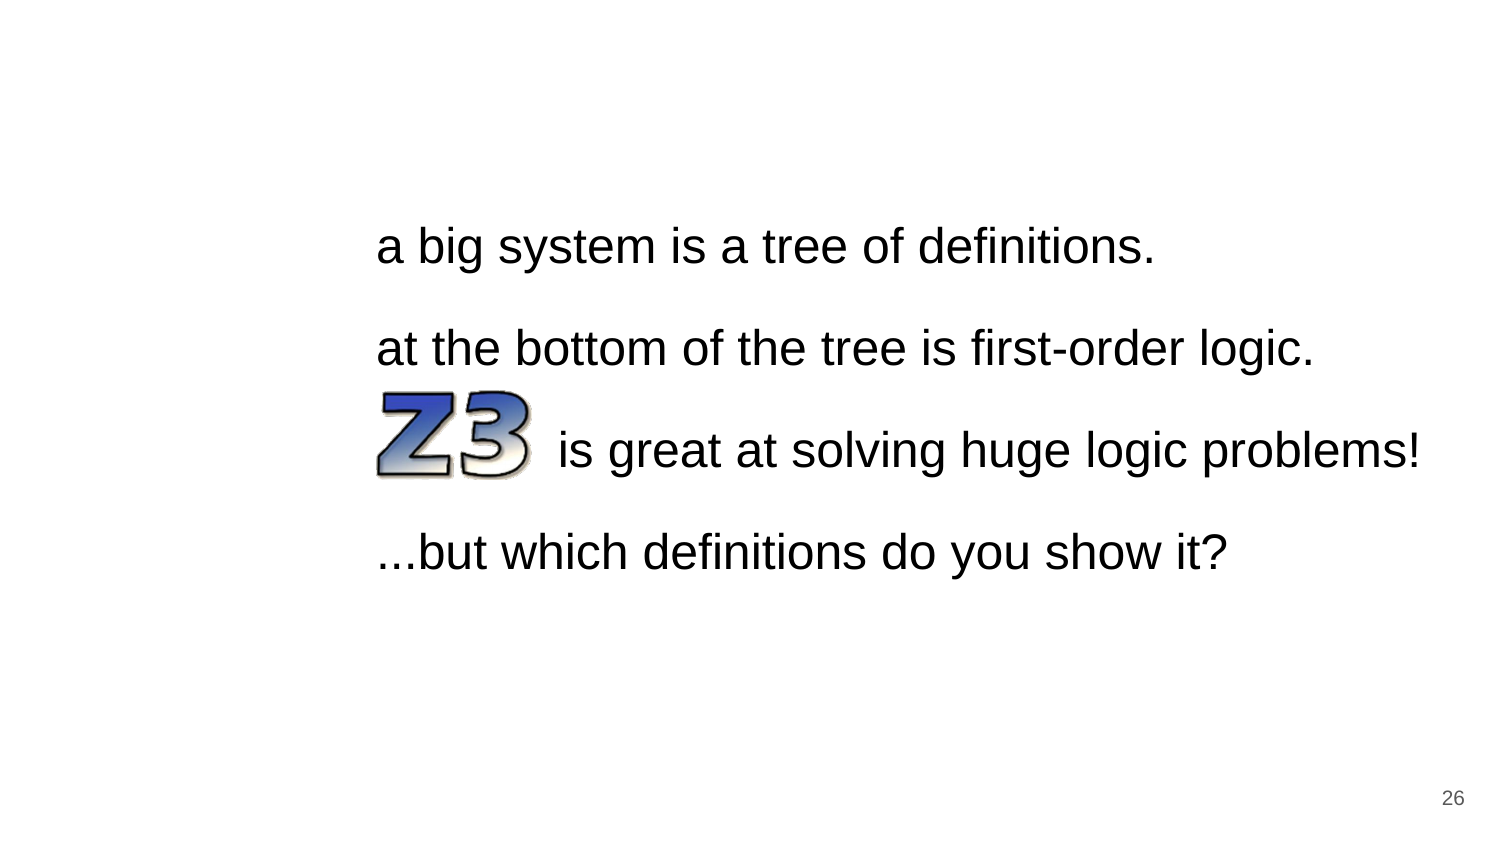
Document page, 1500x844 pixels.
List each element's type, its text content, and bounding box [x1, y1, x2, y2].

picture [375, 390, 532, 481]
slide_number ‹#› [1389, 764, 1480, 830]
list a big system is a tree of definitions. at the bottom of the tree is first-order logic. is great at solving huge logic problems! ...but which definitions do you show it? [361, 189, 1449, 750]
